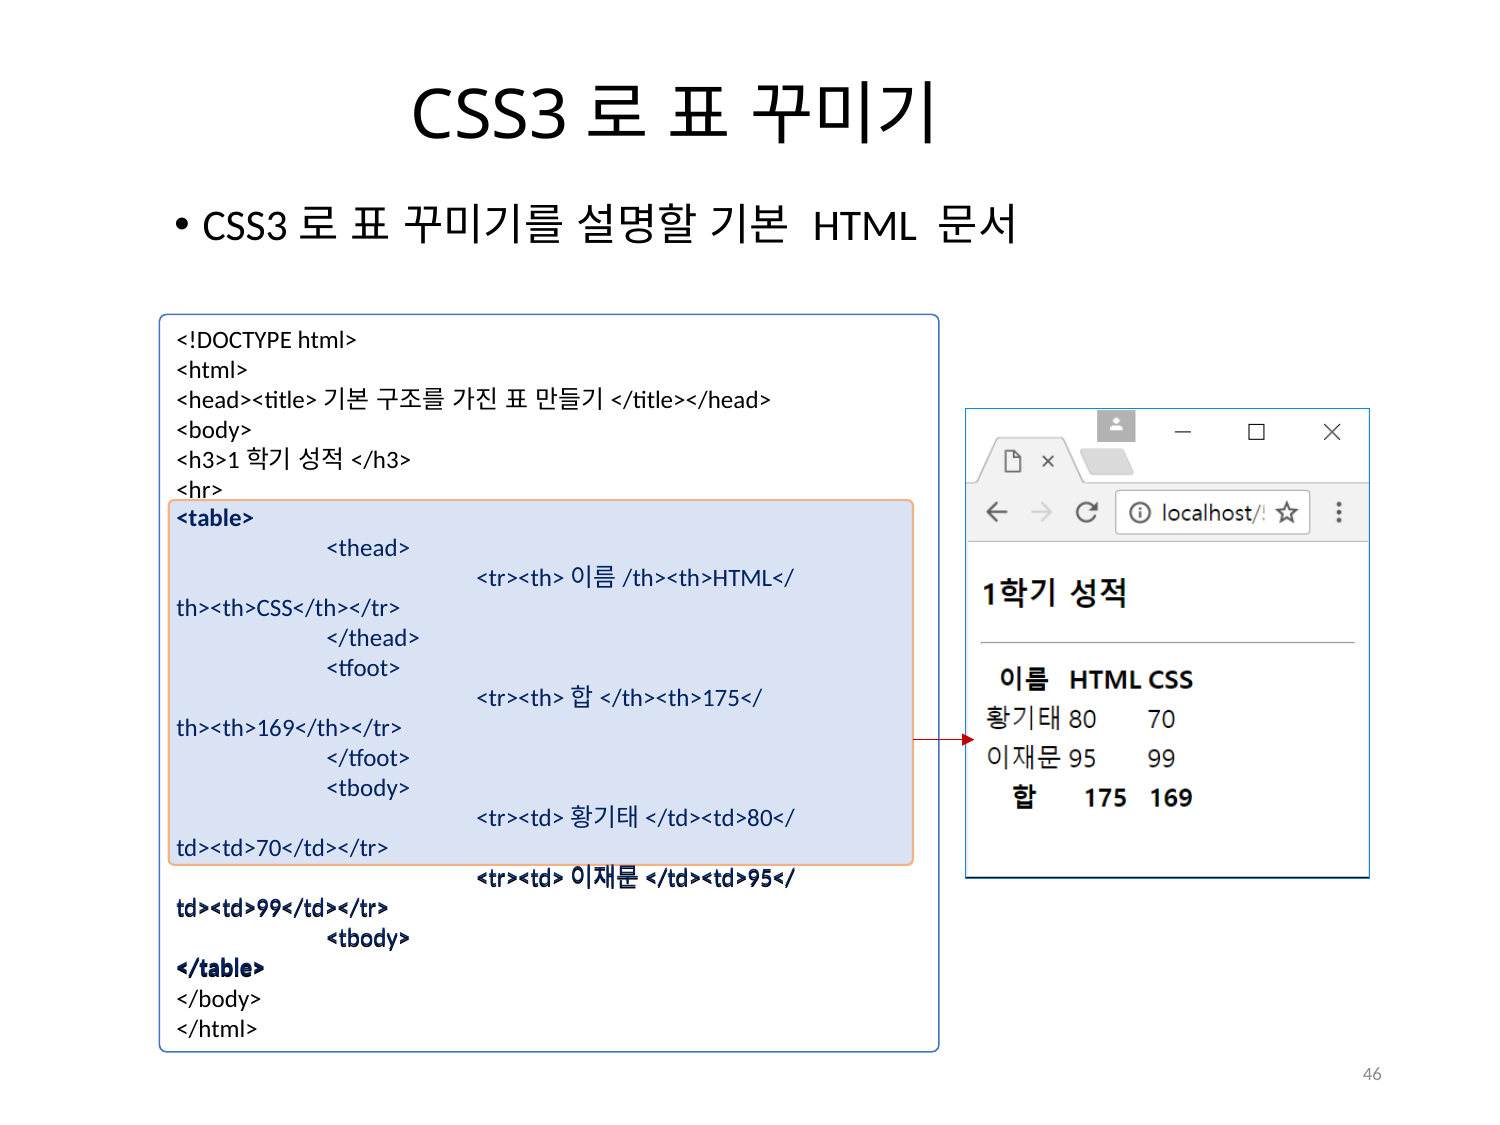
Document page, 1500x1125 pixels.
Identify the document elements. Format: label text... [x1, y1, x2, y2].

picture [965, 408, 1370, 879]
text_box <table> <thead> <tr><th>이름/th><th>HTML</th><th>CSS</th></tr> </thead> <tfoot> <tr><th>합</th><th>175</th><th>169</th></tr> </tfoot> <tbody> <tr><td>황기태</td><td>80</td><td>70</td></tr> <tr><td>이재문</td><td>95</td><td>99</td></tr> <tbody> </table> [167, 499, 914, 866]
text_box <!DOCTYPE html> <html> <head><title>기본 구조를 가진 표 만들기</title></head> <body> <h3>1학기 성적</h3> <hr> <table> <thead> <tr><th>이름</th><th>HTML</th><th>CSS</th></tr> </thead> <tfoot> <tr><th>합</th><th>175</th><th>169</th></tr> </tfoot> <tbody> <tr><td>황기태</td><td>80</td><td>70</td></tr> <tr><td>이재문</td><td>95</td><td>99</td></tr> <tbody> </table> </body> </html> [159, 314, 939, 1052]
title CSS3로 표 꾸미기 [395, 27, 1360, 205]
list CSS3로 표 꾸미기를 설명할 기본 HTML 문서 [159, 195, 1097, 326]
slide_number 46 [1059, 1042, 1397, 1103]
